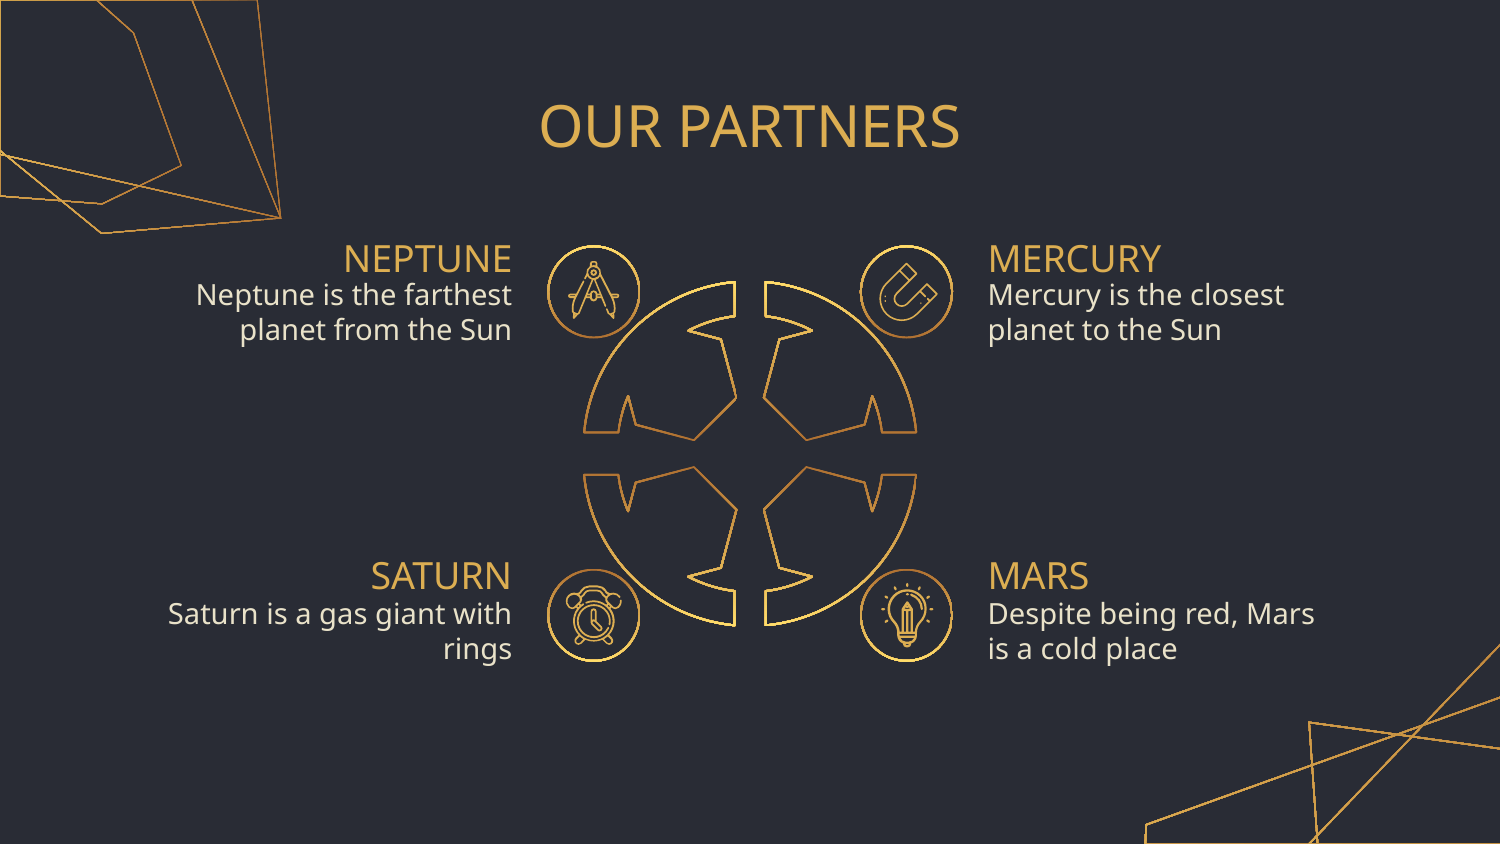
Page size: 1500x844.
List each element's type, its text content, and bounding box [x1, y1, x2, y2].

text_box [540, 245, 960, 662]
subtitle Mercury is the closest planet to the Sun [972, 276, 1358, 367]
subtitle SATURN [142, 556, 528, 594]
title OUR PARTNERS [327, 88, 1173, 160]
subtitle Saturn is a gas giant with rings [142, 594, 528, 686]
subtitle Despite being red, Mars is a cold place [972, 594, 1358, 686]
subtitle Neptune is the farthest planet from the Sun [142, 276, 528, 367]
subtitle NEPTUNE [142, 238, 528, 276]
subtitle MERCURY [972, 238, 1358, 276]
subtitle MARS [972, 556, 1358, 594]
